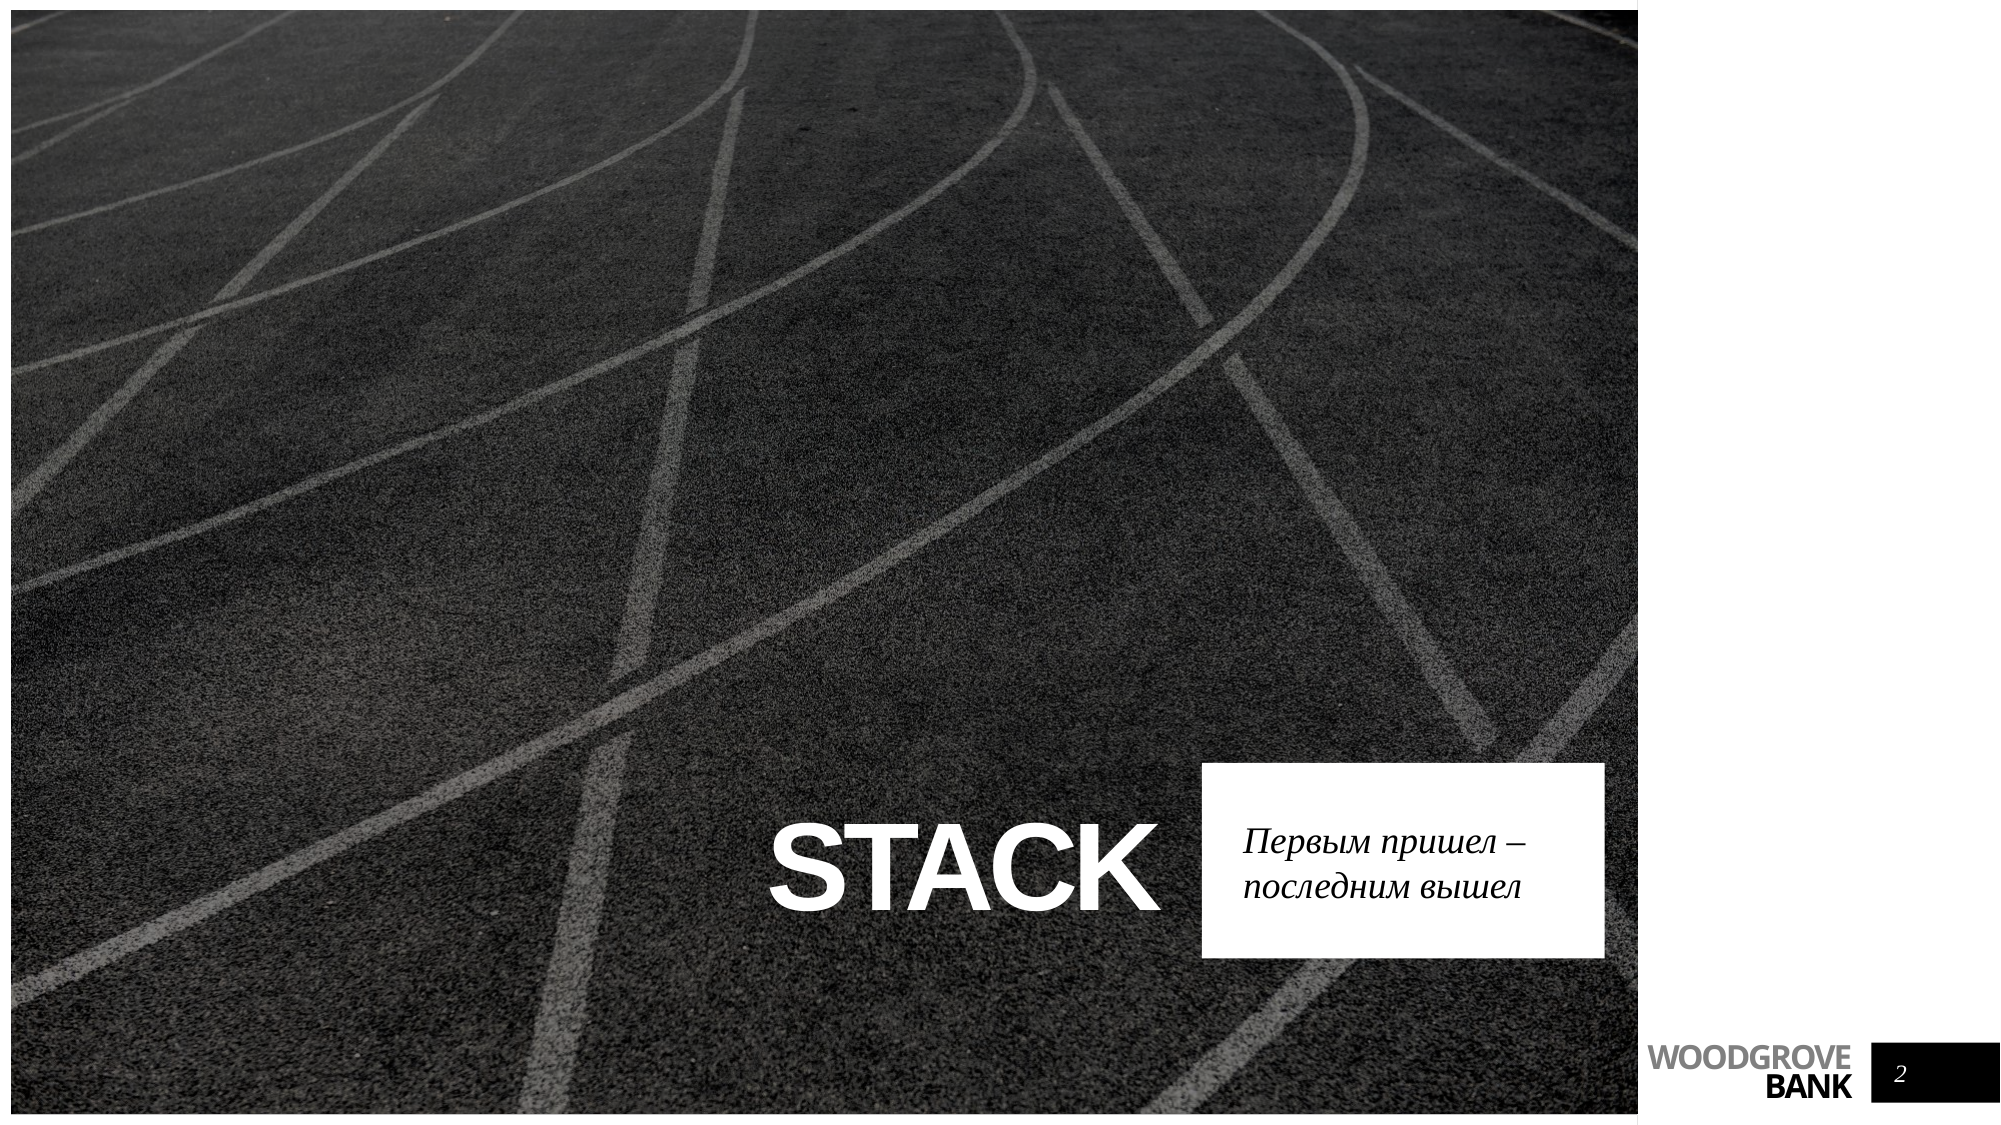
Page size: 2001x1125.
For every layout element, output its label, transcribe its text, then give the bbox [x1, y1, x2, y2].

slide_number 2 [1877, 1050, 1924, 1096]
picture [11, 10, 1638, 1114]
